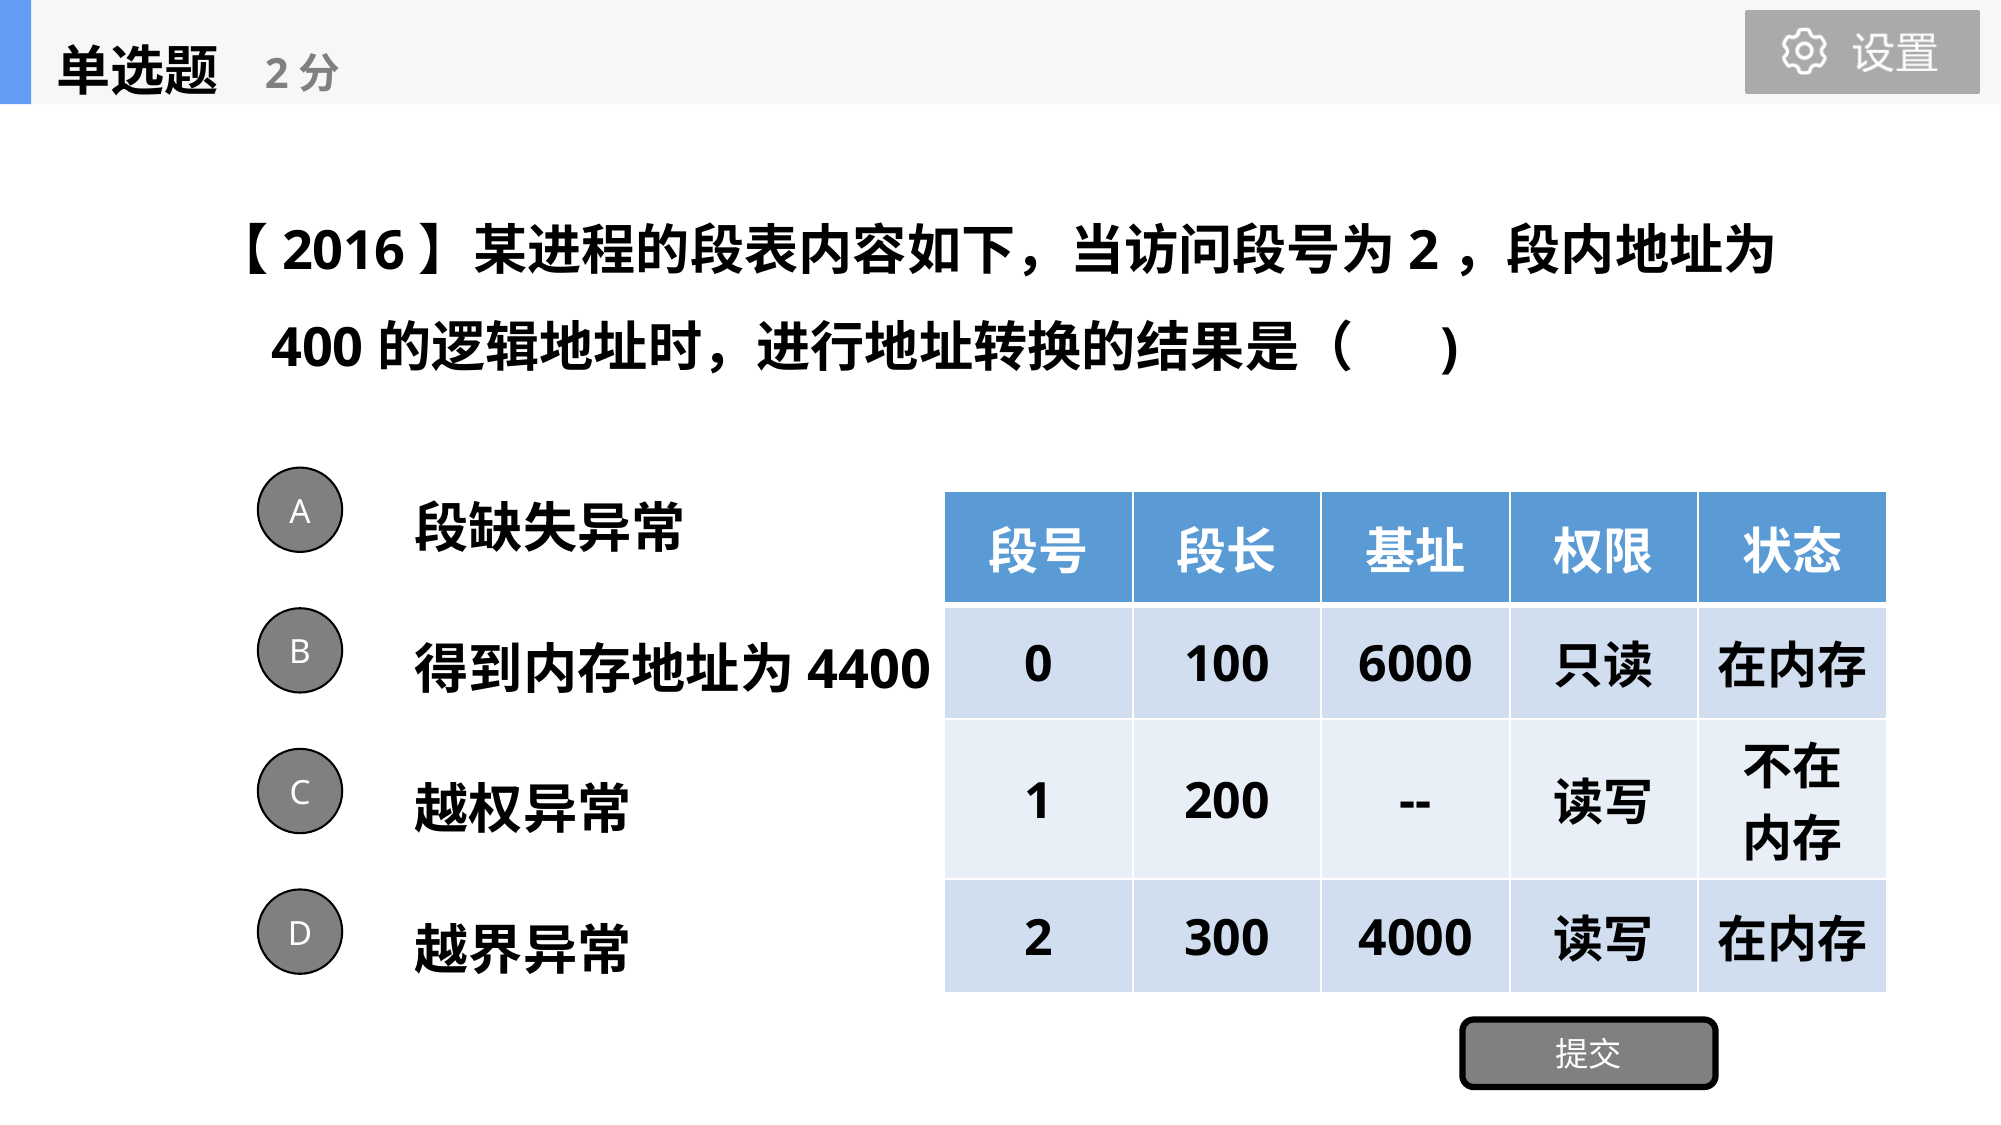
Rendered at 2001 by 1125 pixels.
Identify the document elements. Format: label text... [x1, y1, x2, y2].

table_header 段号 [945, 492, 1132, 602]
text_box C [256, 747, 344, 835]
table_cell 1 [945, 720, 1132, 878]
text_box 越界异常 [399, 878, 943, 985]
text_box 【2016】某进程的段表内容如下，当访问段号为2，段内地址为400的逻辑地址时，进行地址转换的结果是（ ) [200, 105, 1800, 456]
text_box 得到内存地址为4400 [399, 597, 943, 703]
table_cell 200 [1134, 720, 1320, 878]
text_box A [256, 466, 344, 553]
table_header 段长 [1134, 492, 1320, 602]
table_cell 不在 内存 [1699, 720, 1886, 878]
picture [1745, 10, 1980, 94]
text_box 越权异常 [399, 738, 943, 844]
table_cell 300 [1134, 880, 1320, 992]
text_box 提交 [1461, 1018, 1717, 1089]
table_cell 2 [945, 880, 1132, 992]
table_cell -- [1322, 720, 1509, 878]
table_header 状态 [1699, 492, 1886, 602]
table_cell 只读 [1511, 608, 1697, 718]
table_cell 4000 [1322, 880, 1509, 992]
table_header 权限 [1511, 492, 1697, 602]
table_cell 读写 [1511, 880, 1697, 992]
table_header 基址 [1322, 492, 1509, 602]
text_box B [256, 607, 344, 694]
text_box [0, 0, 2000, 105]
text_box 段缺失异常 [399, 456, 1800, 563]
table_cell 在内存 [1699, 880, 1886, 992]
table_cell 100 [1134, 608, 1320, 718]
text_box D [256, 888, 344, 975]
table_cell 在内存 [1699, 608, 1886, 718]
table_cell 读写 [1511, 720, 1697, 878]
table_cell 0 [945, 608, 1132, 718]
table_cell 6000 [1322, 608, 1509, 718]
